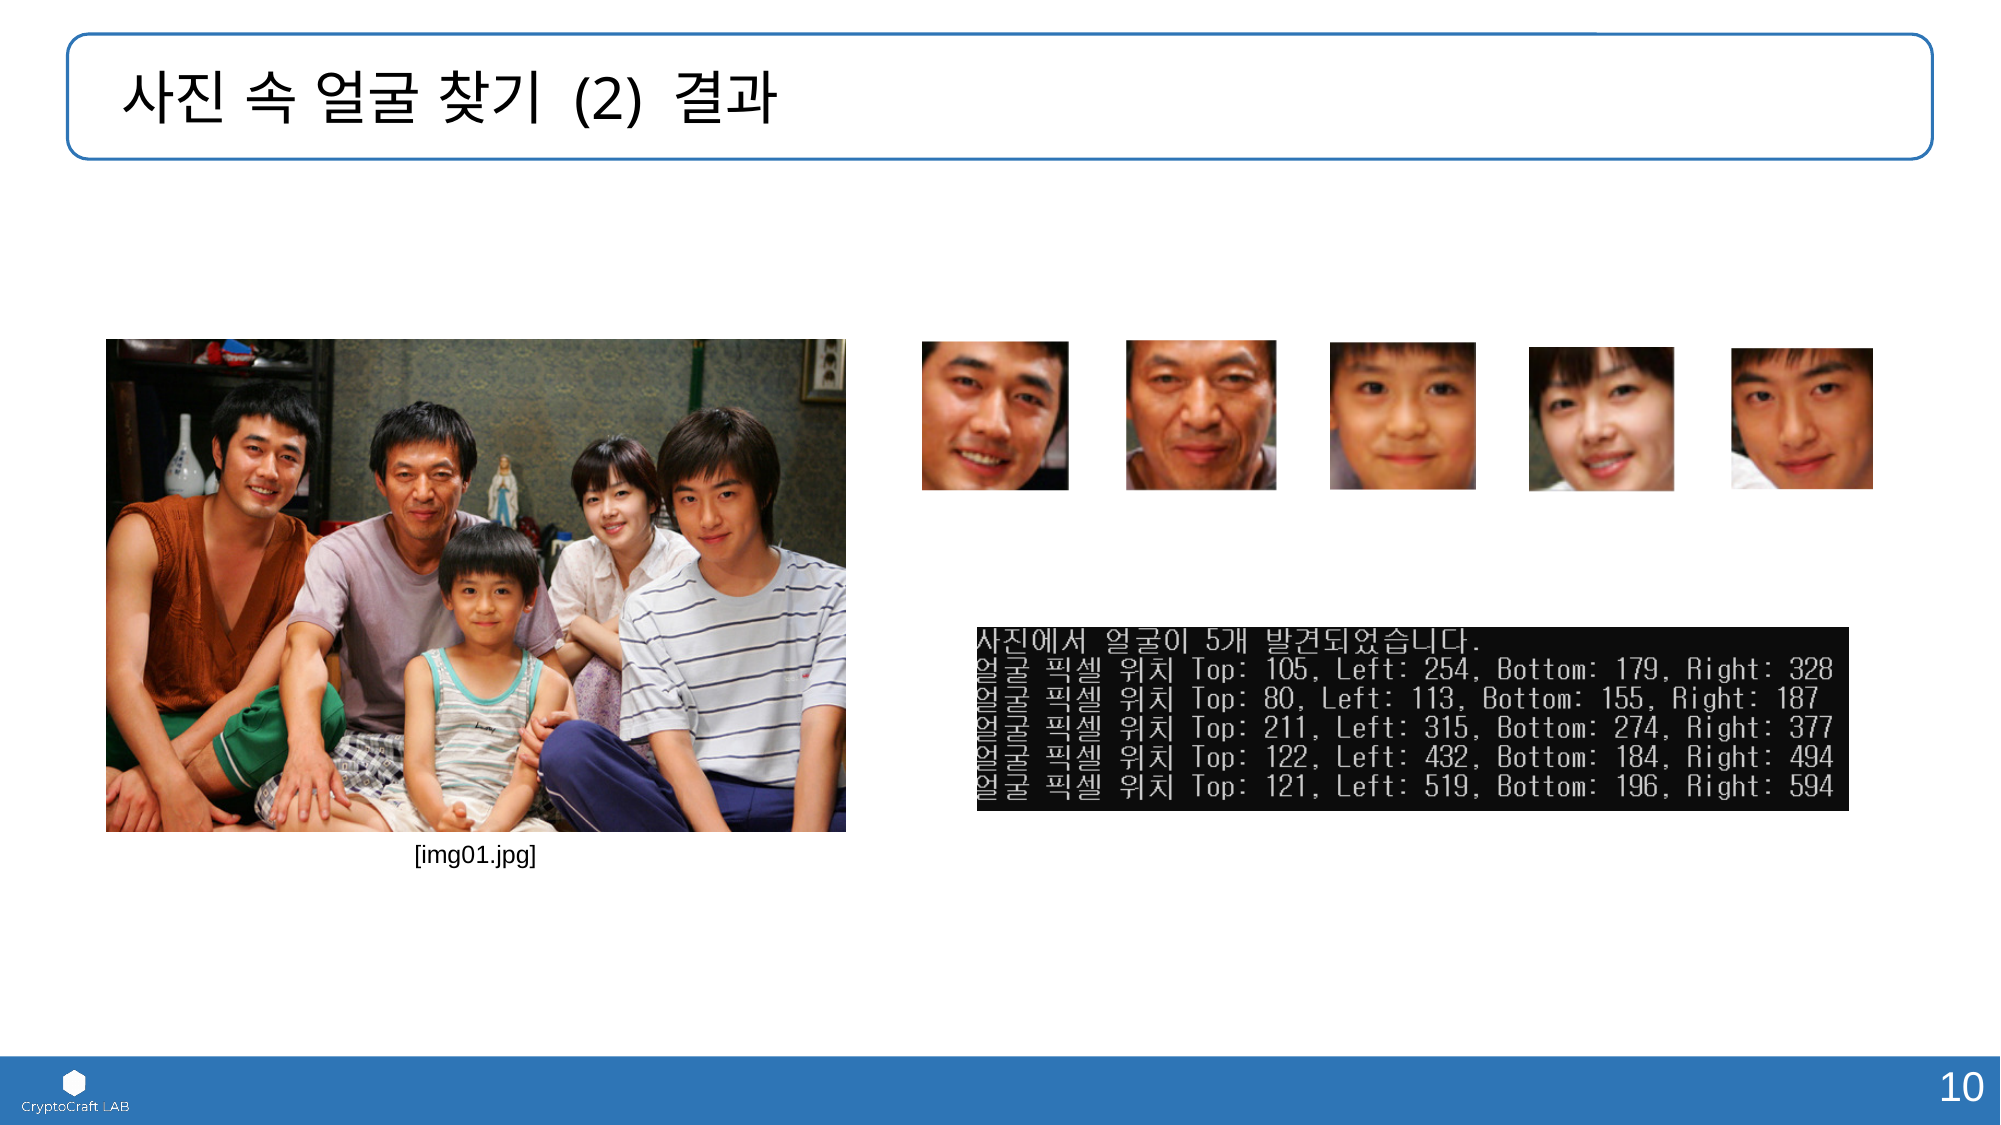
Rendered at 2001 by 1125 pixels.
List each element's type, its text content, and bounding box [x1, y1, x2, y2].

picture [13, 1061, 138, 1123]
picture [977, 627, 1849, 811]
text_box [922, 339, 1873, 493]
picture [106, 339, 846, 832]
text_box 사진 속 얼굴 찾기 (2) 결과 [106, 37, 1971, 163]
text_box [img01.jpg] [374, 832, 578, 876]
